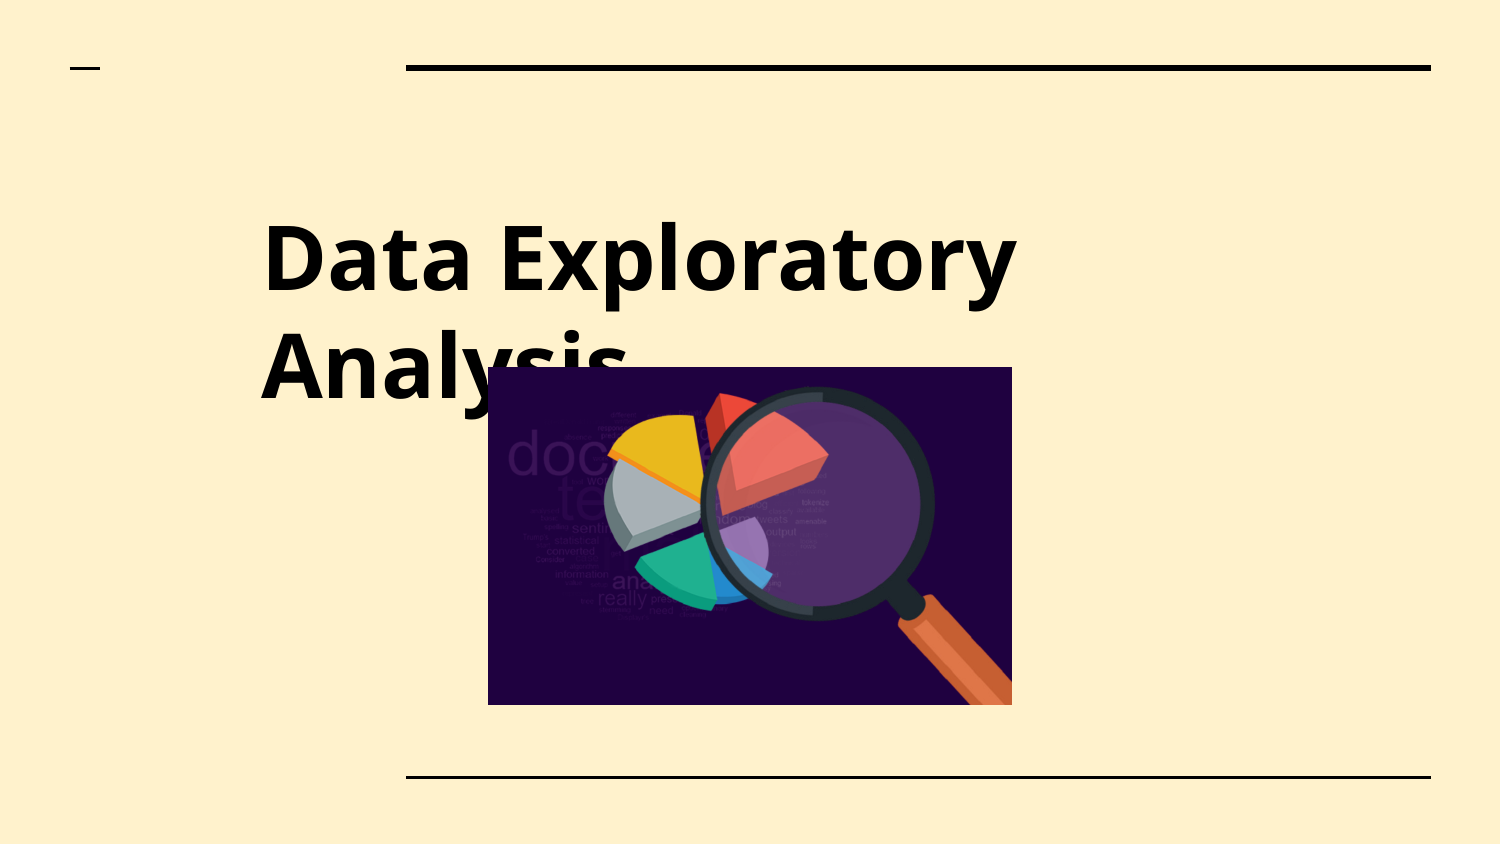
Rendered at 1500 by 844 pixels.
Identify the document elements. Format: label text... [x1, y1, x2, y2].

picture [488, 367, 1012, 705]
text_box Data Exploratory Analysis [246, 185, 1254, 431]
